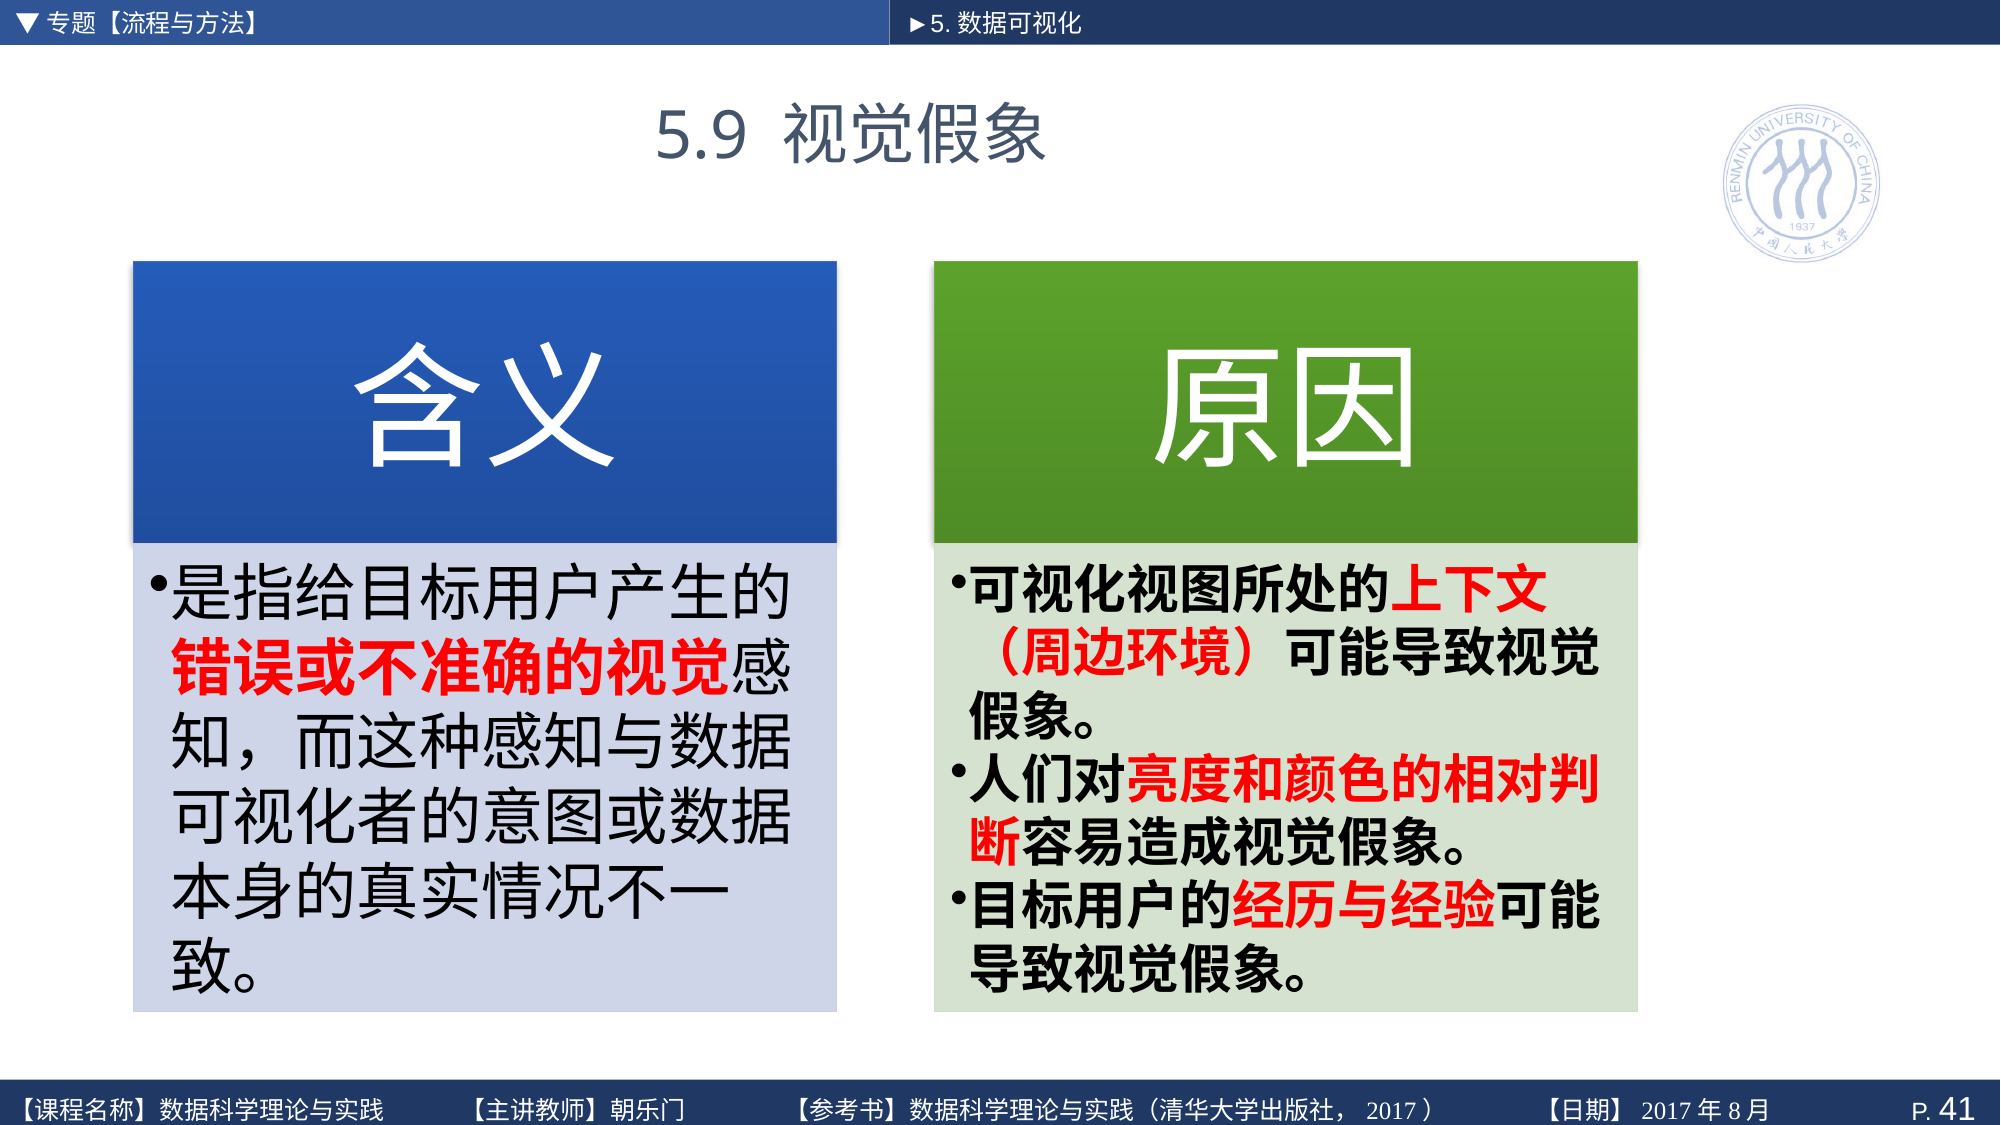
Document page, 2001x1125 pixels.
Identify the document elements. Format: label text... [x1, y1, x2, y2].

list ▼专题【流程与方法】 [0, 0, 725, 43]
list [133, 245, 1638, 1028]
list ►5.数据可视化 [890, 0, 1249, 43]
title 5.9 视觉假象 [64, 64, 1639, 200]
